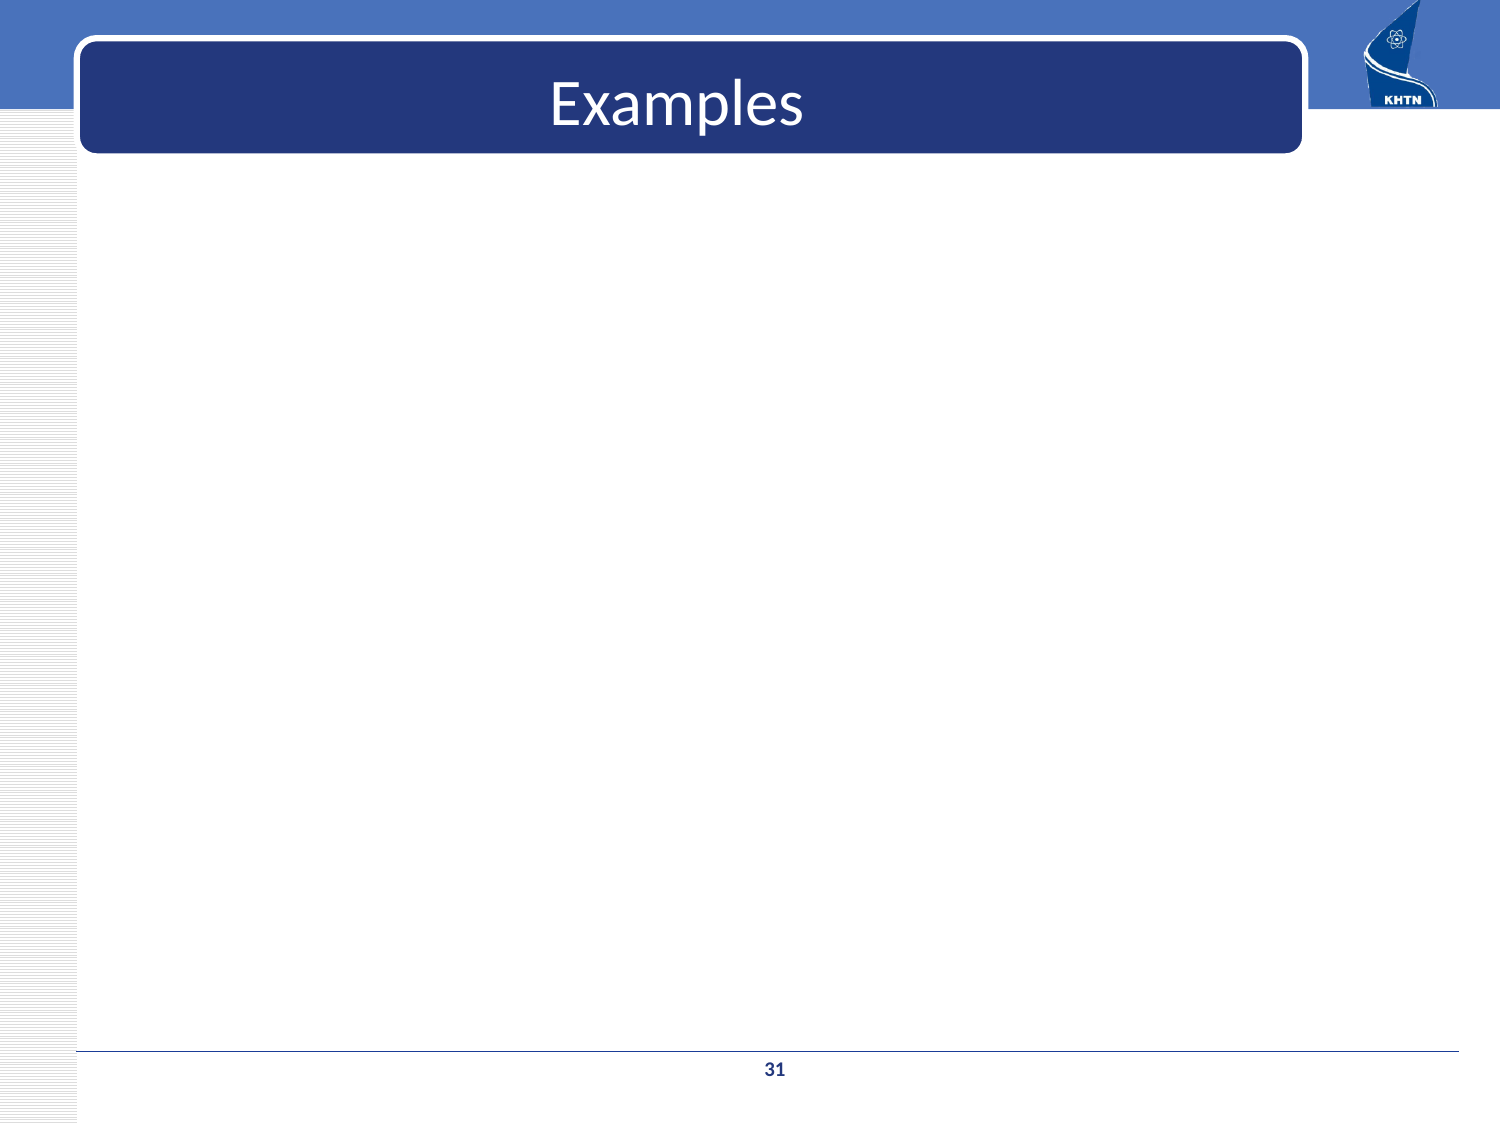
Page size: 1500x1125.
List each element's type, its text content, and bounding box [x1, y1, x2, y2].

title Examples [89, 52, 1265, 145]
picture [1313, 0, 1490, 109]
slide_number 31 [600, 1047, 950, 1083]
